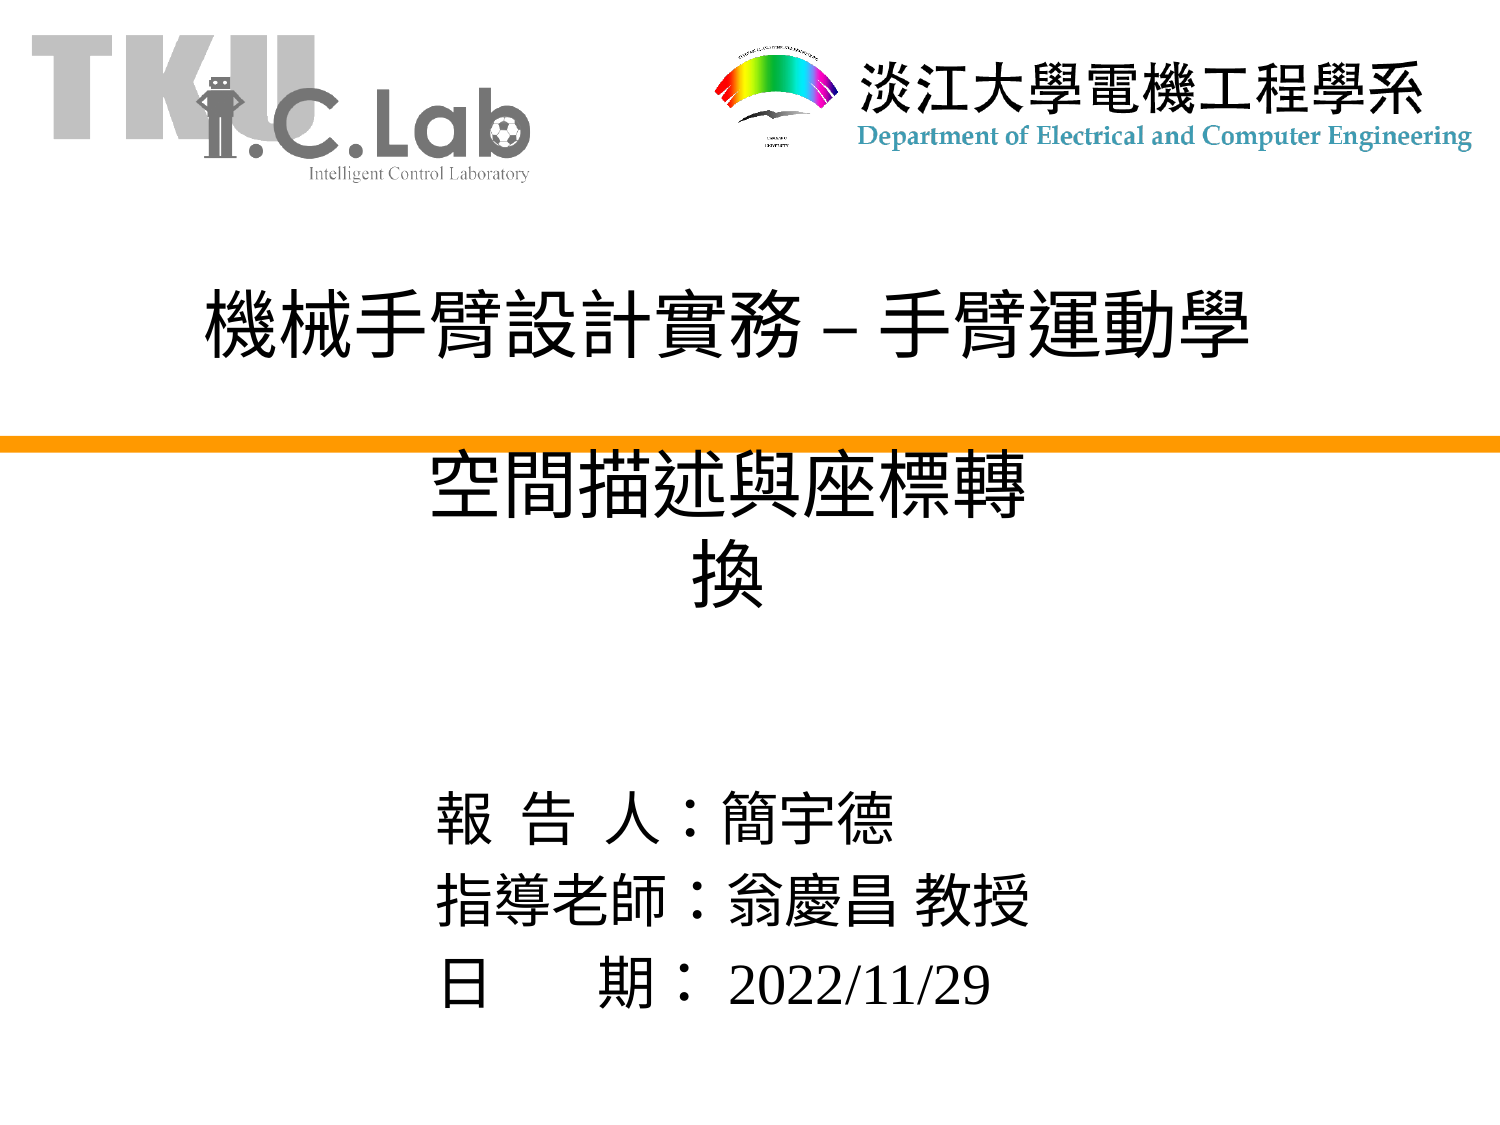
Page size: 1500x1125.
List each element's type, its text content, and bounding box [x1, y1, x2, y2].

picture [714, 36, 839, 161]
picture [849, 55, 1475, 154]
text_box 報 告 人：簡宇德 指導老師：翁慶昌 教授 日 期：2022/11/29 [420, 774, 1080, 1024]
text_box 機械手臂設計實務 – 手臂運動學 [188, 269, 1312, 375]
title 空間描述與座標轉換 [396, 474, 1104, 581]
